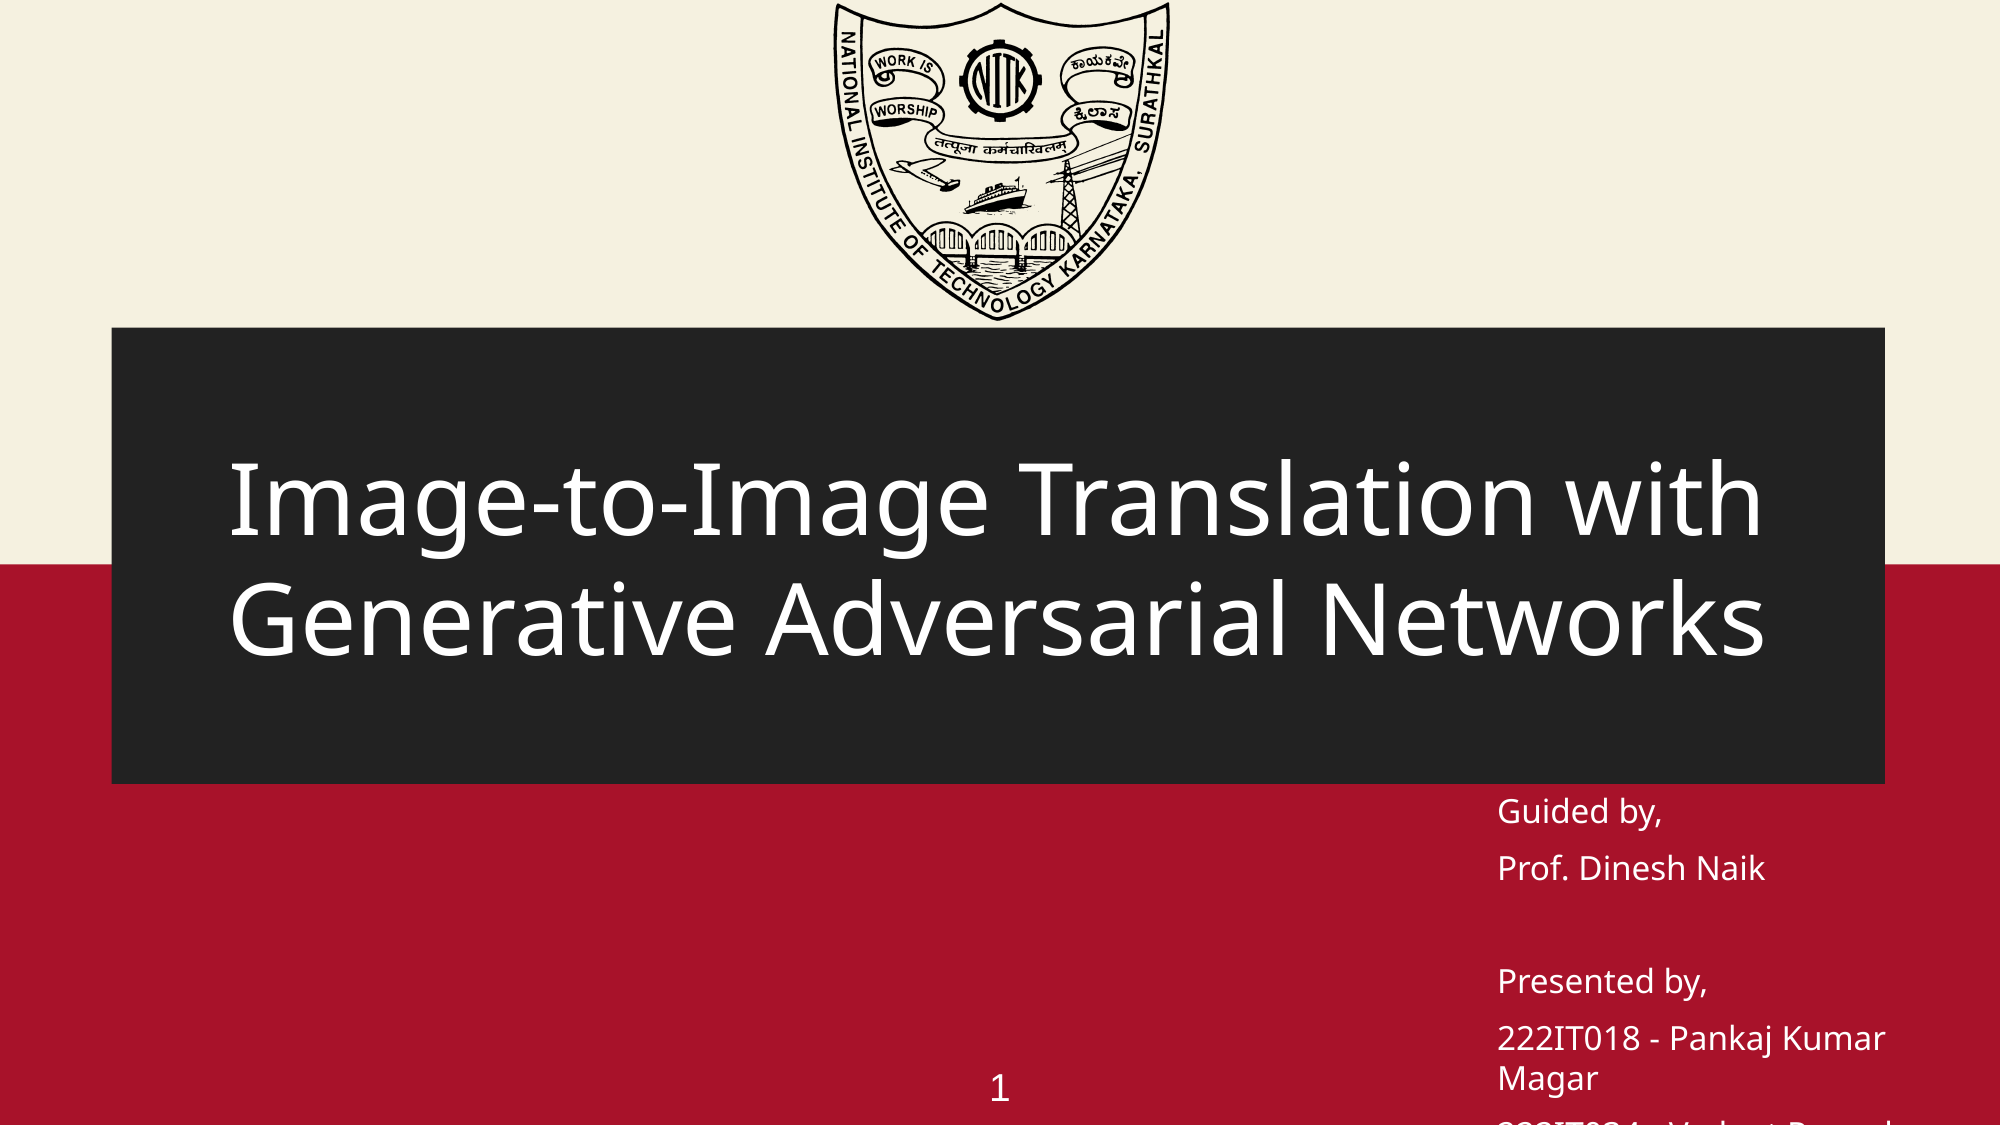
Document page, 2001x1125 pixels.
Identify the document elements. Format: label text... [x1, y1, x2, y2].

text_box 1 [939, 1042, 1060, 1109]
picture [832, 2, 1170, 322]
text_box Guided by, Prof. Dinesh Naik Presented by, 222IT018 - Pankaj Kumar Magar 222IT034 - Vedant Parwal [1482, 783, 1999, 1125]
title Image-to-Image Translation with Generative Adversarial Networks [111, 327, 1885, 784]
